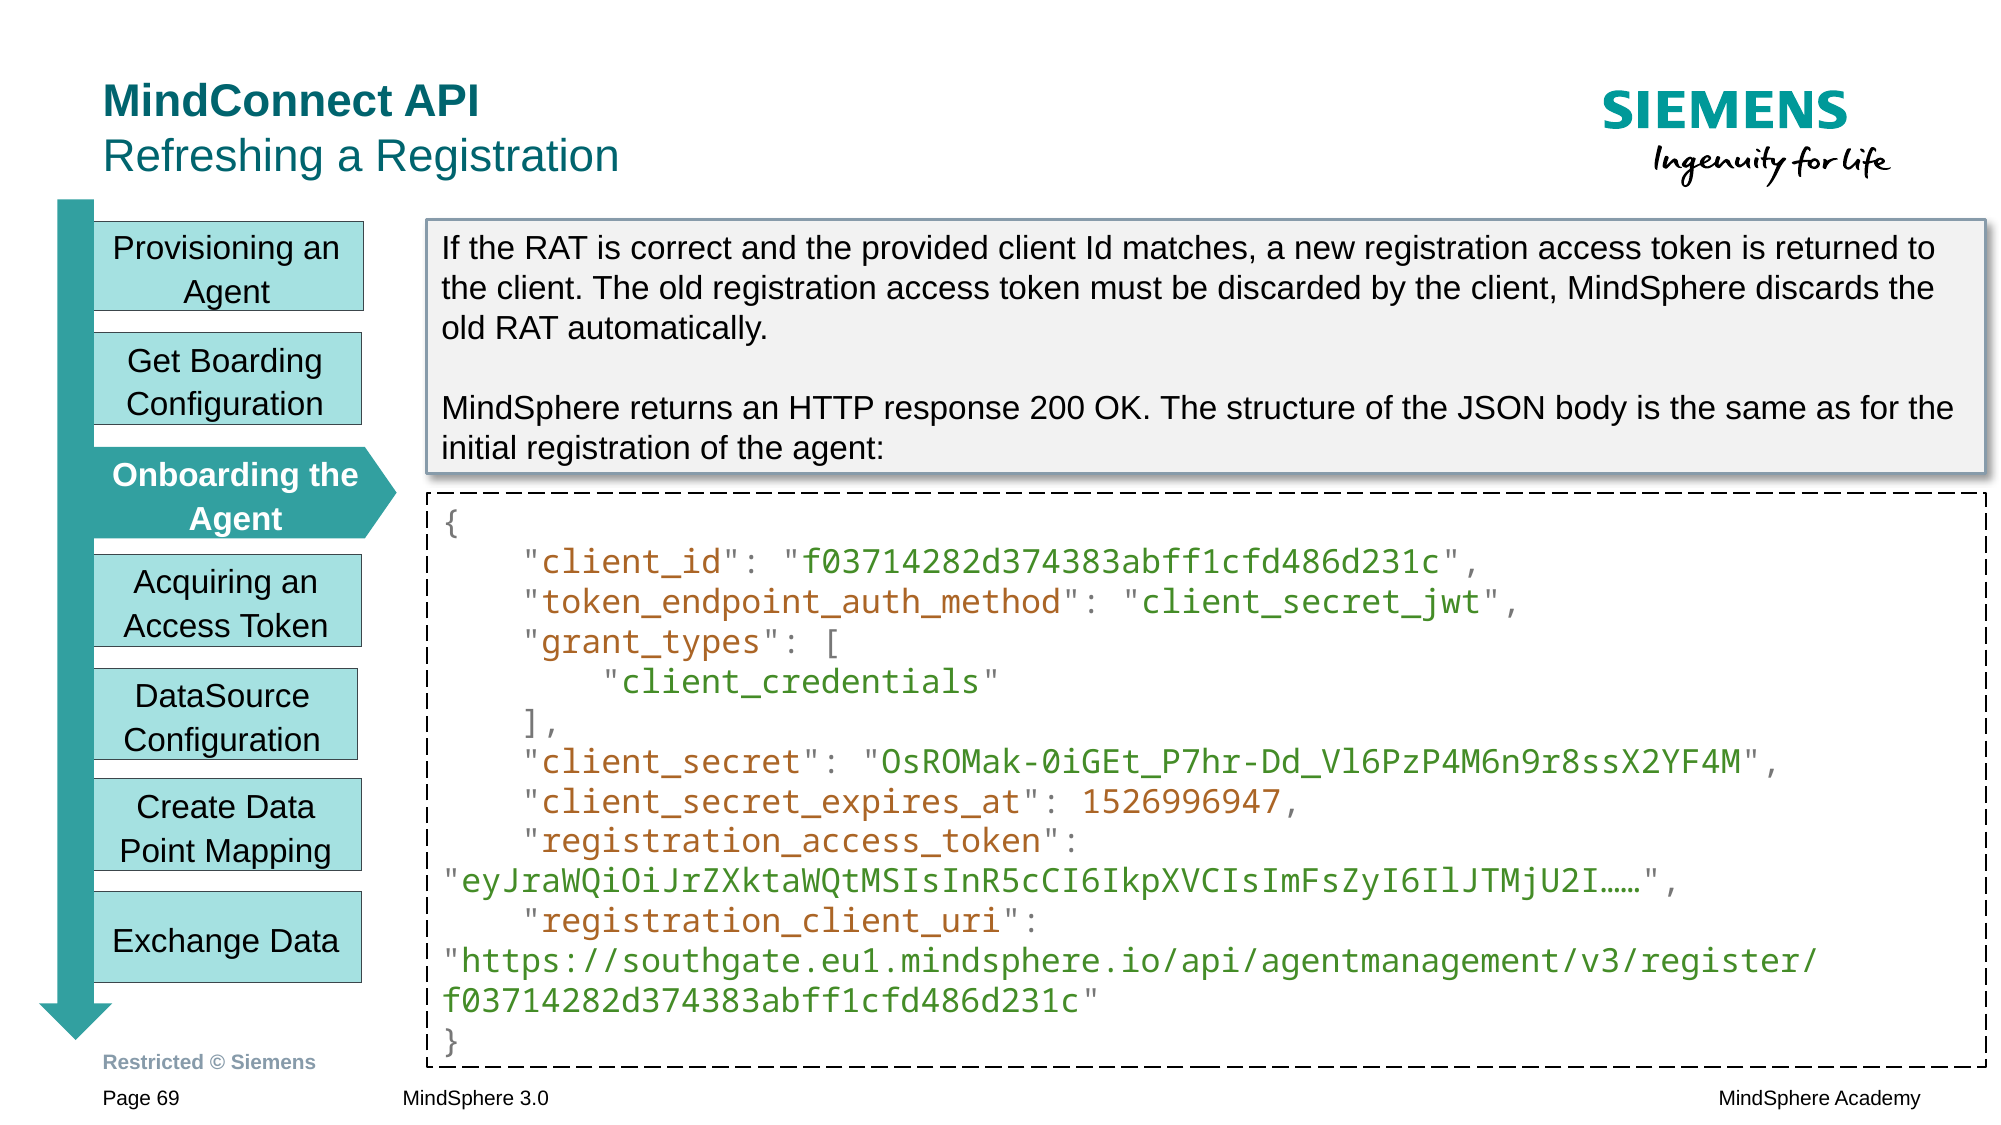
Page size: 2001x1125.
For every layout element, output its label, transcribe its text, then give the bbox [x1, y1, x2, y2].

text_box Acquiring an Access Token [94, 554, 362, 647]
text_box [38, 199, 113, 1041]
text_box Onboarding the Agent [94, 446, 397, 539]
text_box Create Data Point Mapping [94, 778, 362, 871]
text_box Exchange Data [94, 891, 362, 983]
text_box DataSource Configuration [94, 668, 358, 760]
text_box { "client_id": "f03714282d374383abff1cfd486d231c", "token_endpoint_auth_method": "client_secret_jwt", "grant_types": [ "client_credentials" ], "client_secret": "OsROMak-0iGEt_P7hr-Dd_Vl6PzP4M6n9r8ssX2YF4M", "client_secret_expires_at": 1526996947, "registration_access_token": "eyJraWQiOiJrZXktaWQtMSIsInR5cCI6IkpXVCIsImFsZyI6IlJTMjU2I……", "registration_client_uri": "https://southgate.eu1.mindsphere.io/api/agentmanagement/v3/register/f03714282d374383abff1cfd486d231c" } [426, 492, 1986, 1067]
title MindConnect API Refreshing a Registration [0, 0, 2000, 237]
text_box If the RAT is correct and the provided client Id matches, a new registration access token is returned to the client. The old registration access token must be discarded by the client, MindSphere discards the old RAT automatically. MindSphere returns an HTTP response 200 OK. The structure of the JSON body is the same as for the initial registration of the agent: [426, 219, 1986, 474]
text_box Get Boarding Configuration [94, 332, 362, 425]
text_box Provisioning an Agent [94, 221, 364, 311]
